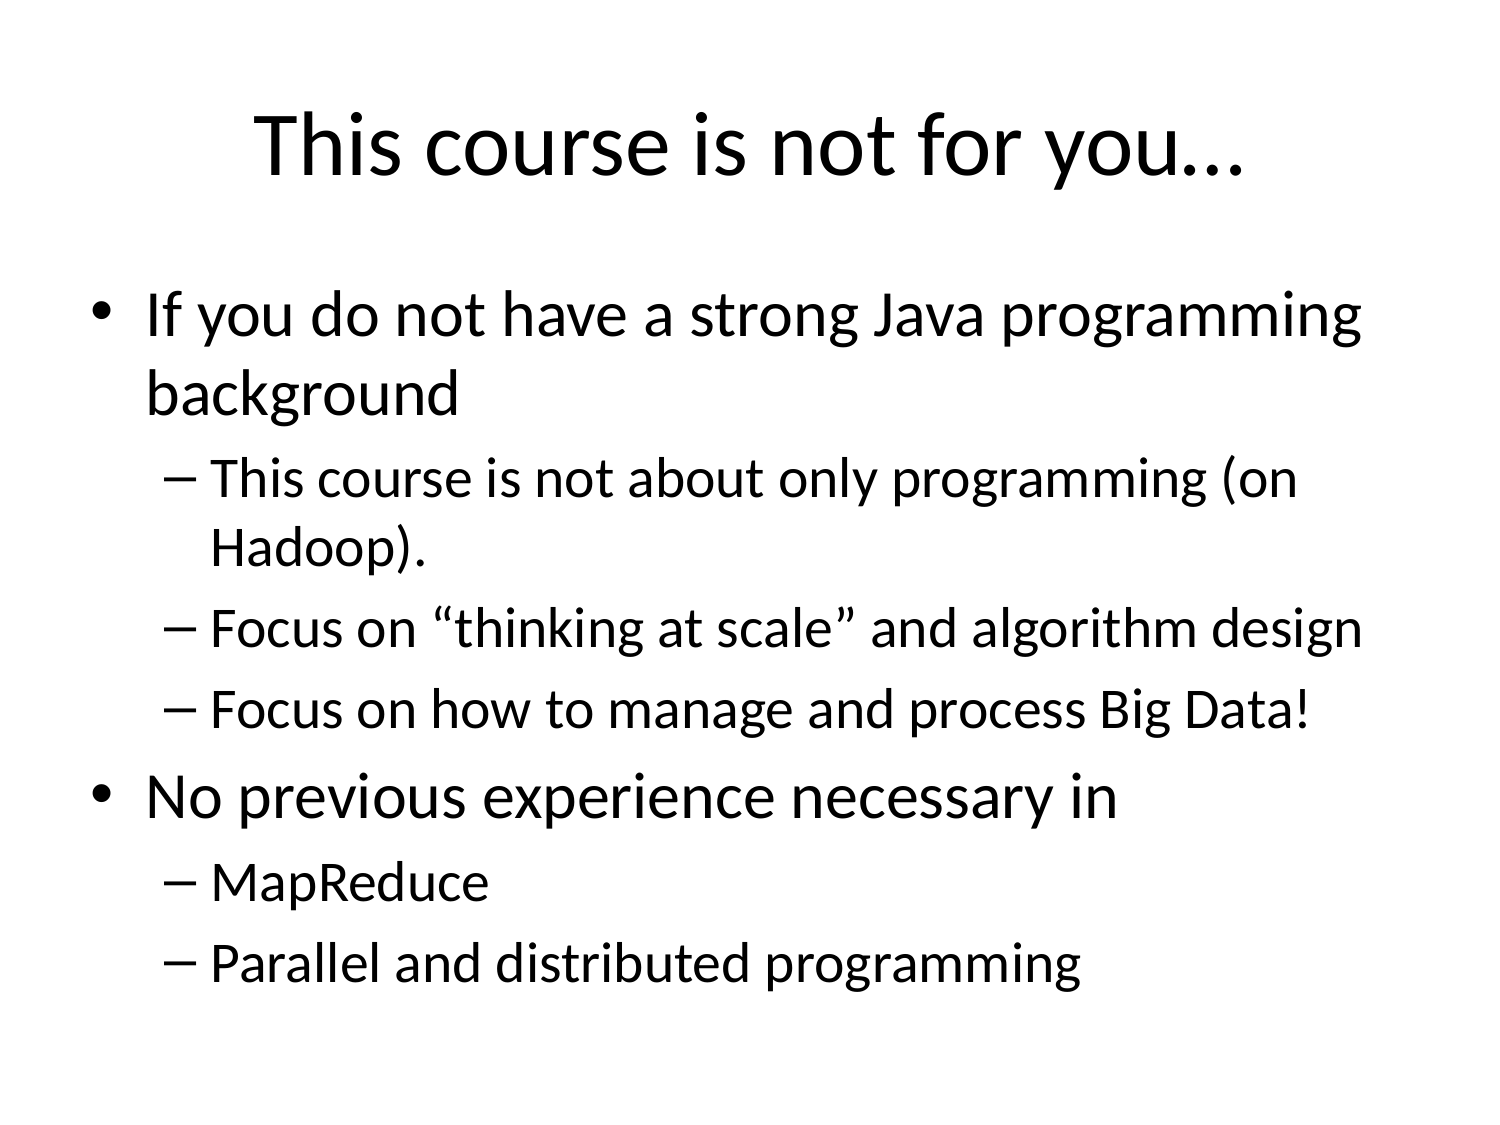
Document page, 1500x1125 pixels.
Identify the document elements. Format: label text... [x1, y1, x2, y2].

title This course is not for you… [75, 45, 1425, 233]
list If you do not have a strong Java programming background This course is not about only programming (on Hadoop). Focus on “thinking at scale” and algorithm design Focus on how to manage and process Big Data! No previous experience necessary in MapReduce Parallel and distributed programming [75, 262, 1425, 1005]
